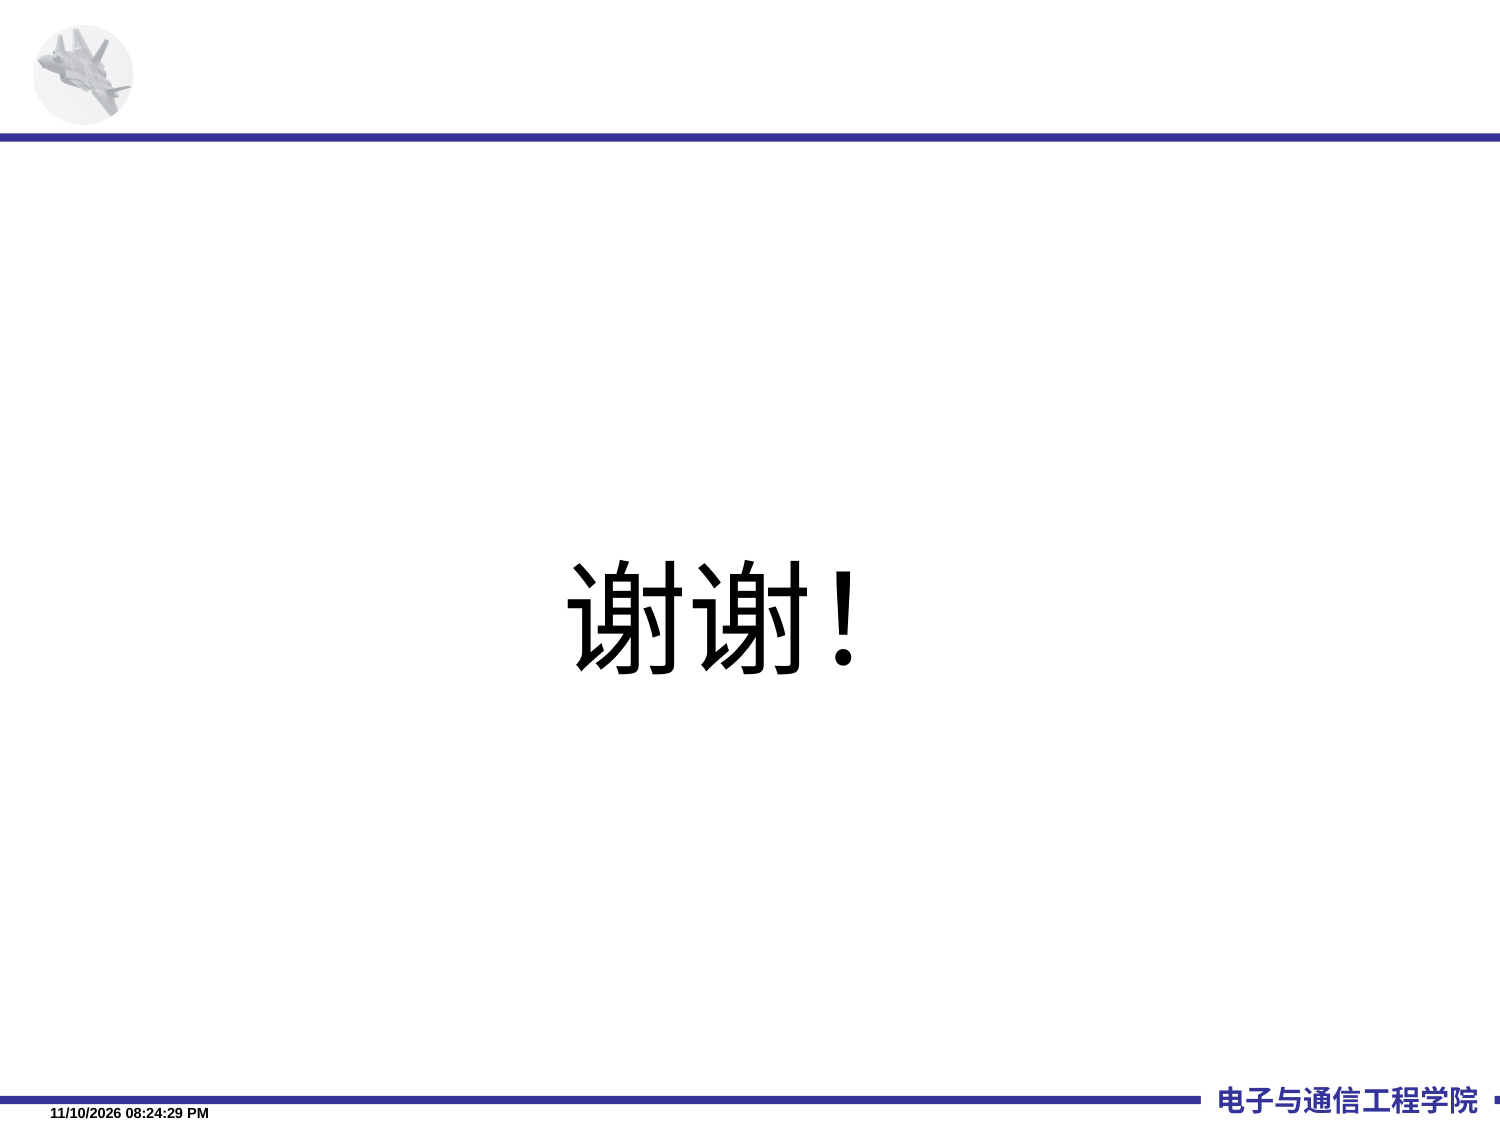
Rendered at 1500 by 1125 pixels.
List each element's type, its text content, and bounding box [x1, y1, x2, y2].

text_box 基本构成单元 [33, 24, 134, 125]
list 谢谢！ [50, 162, 1450, 1075]
